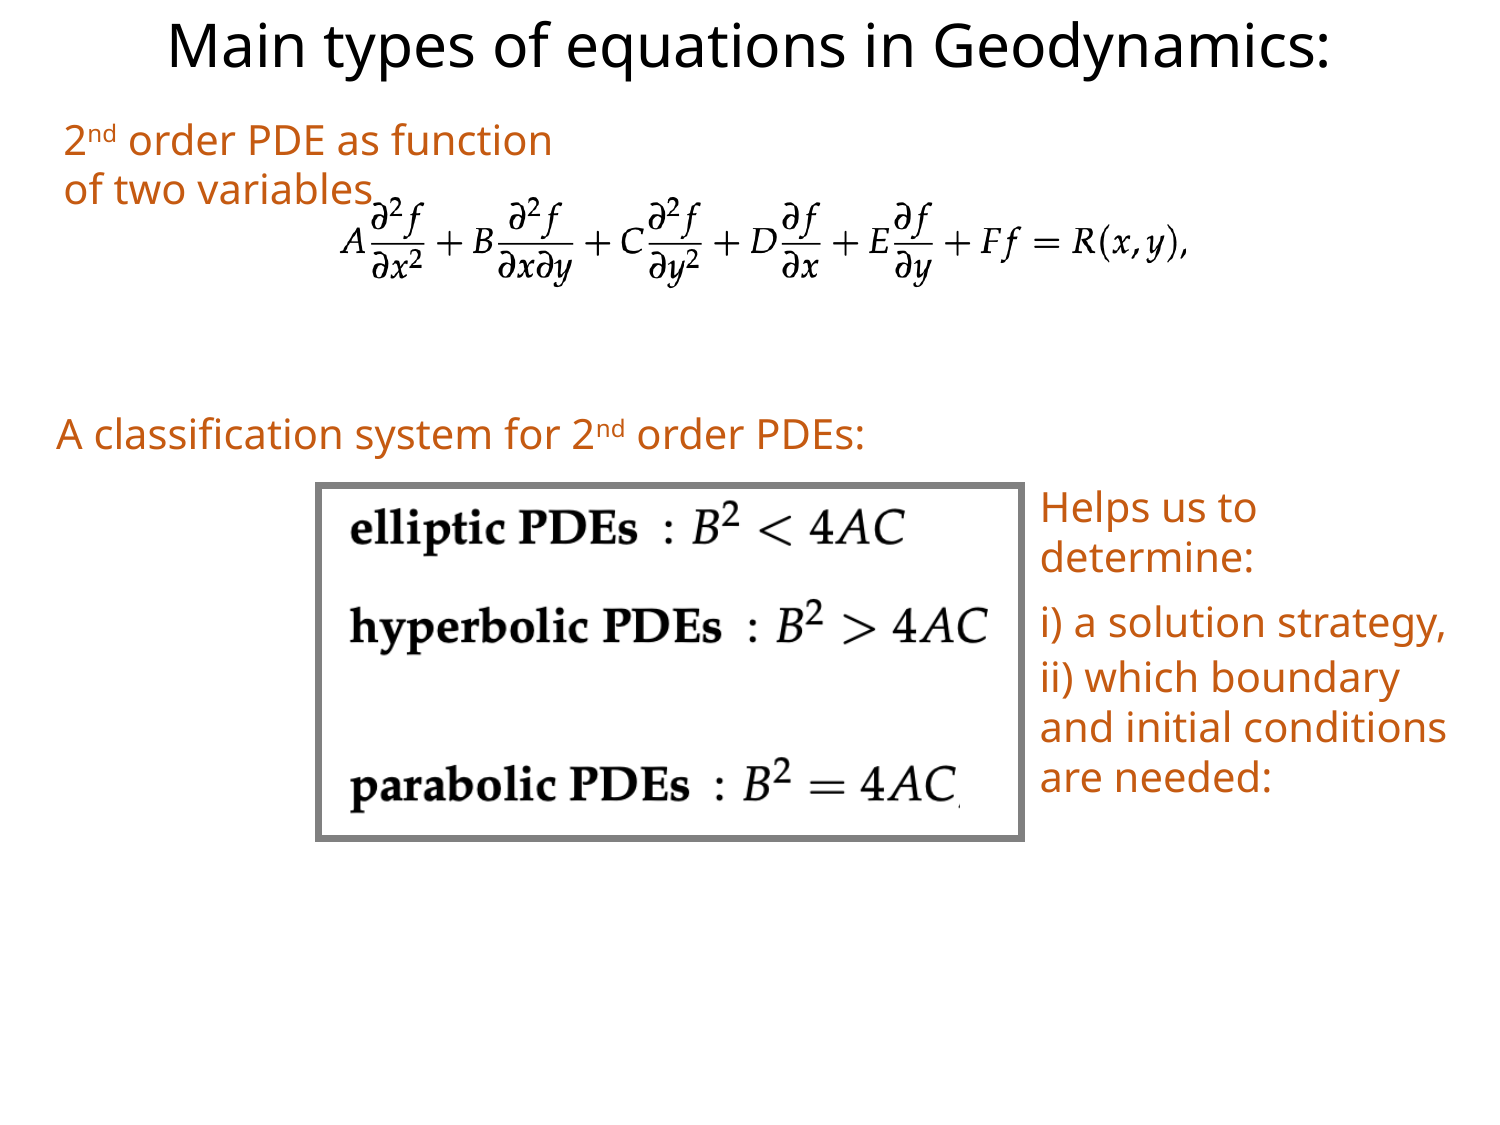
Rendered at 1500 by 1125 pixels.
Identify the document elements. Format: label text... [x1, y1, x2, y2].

text_box 2nd order PDE as function of two variables [48, 105, 609, 221]
picture [335, 495, 1008, 827]
picture [313, 179, 1186, 295]
text_box [317, 484, 1023, 839]
text_box Main types of equations in Geodynamics: [0, 0, 1500, 88]
text_box [960, 756, 1053, 849]
text_box [906, 473, 1024, 566]
text_box Helps us to determine: i) a solution strategy, ii) which boundary and initial conditions are needed: [1024, 473, 1482, 809]
text_box A classification system for 2nd order PDEs: [41, 400, 913, 466]
